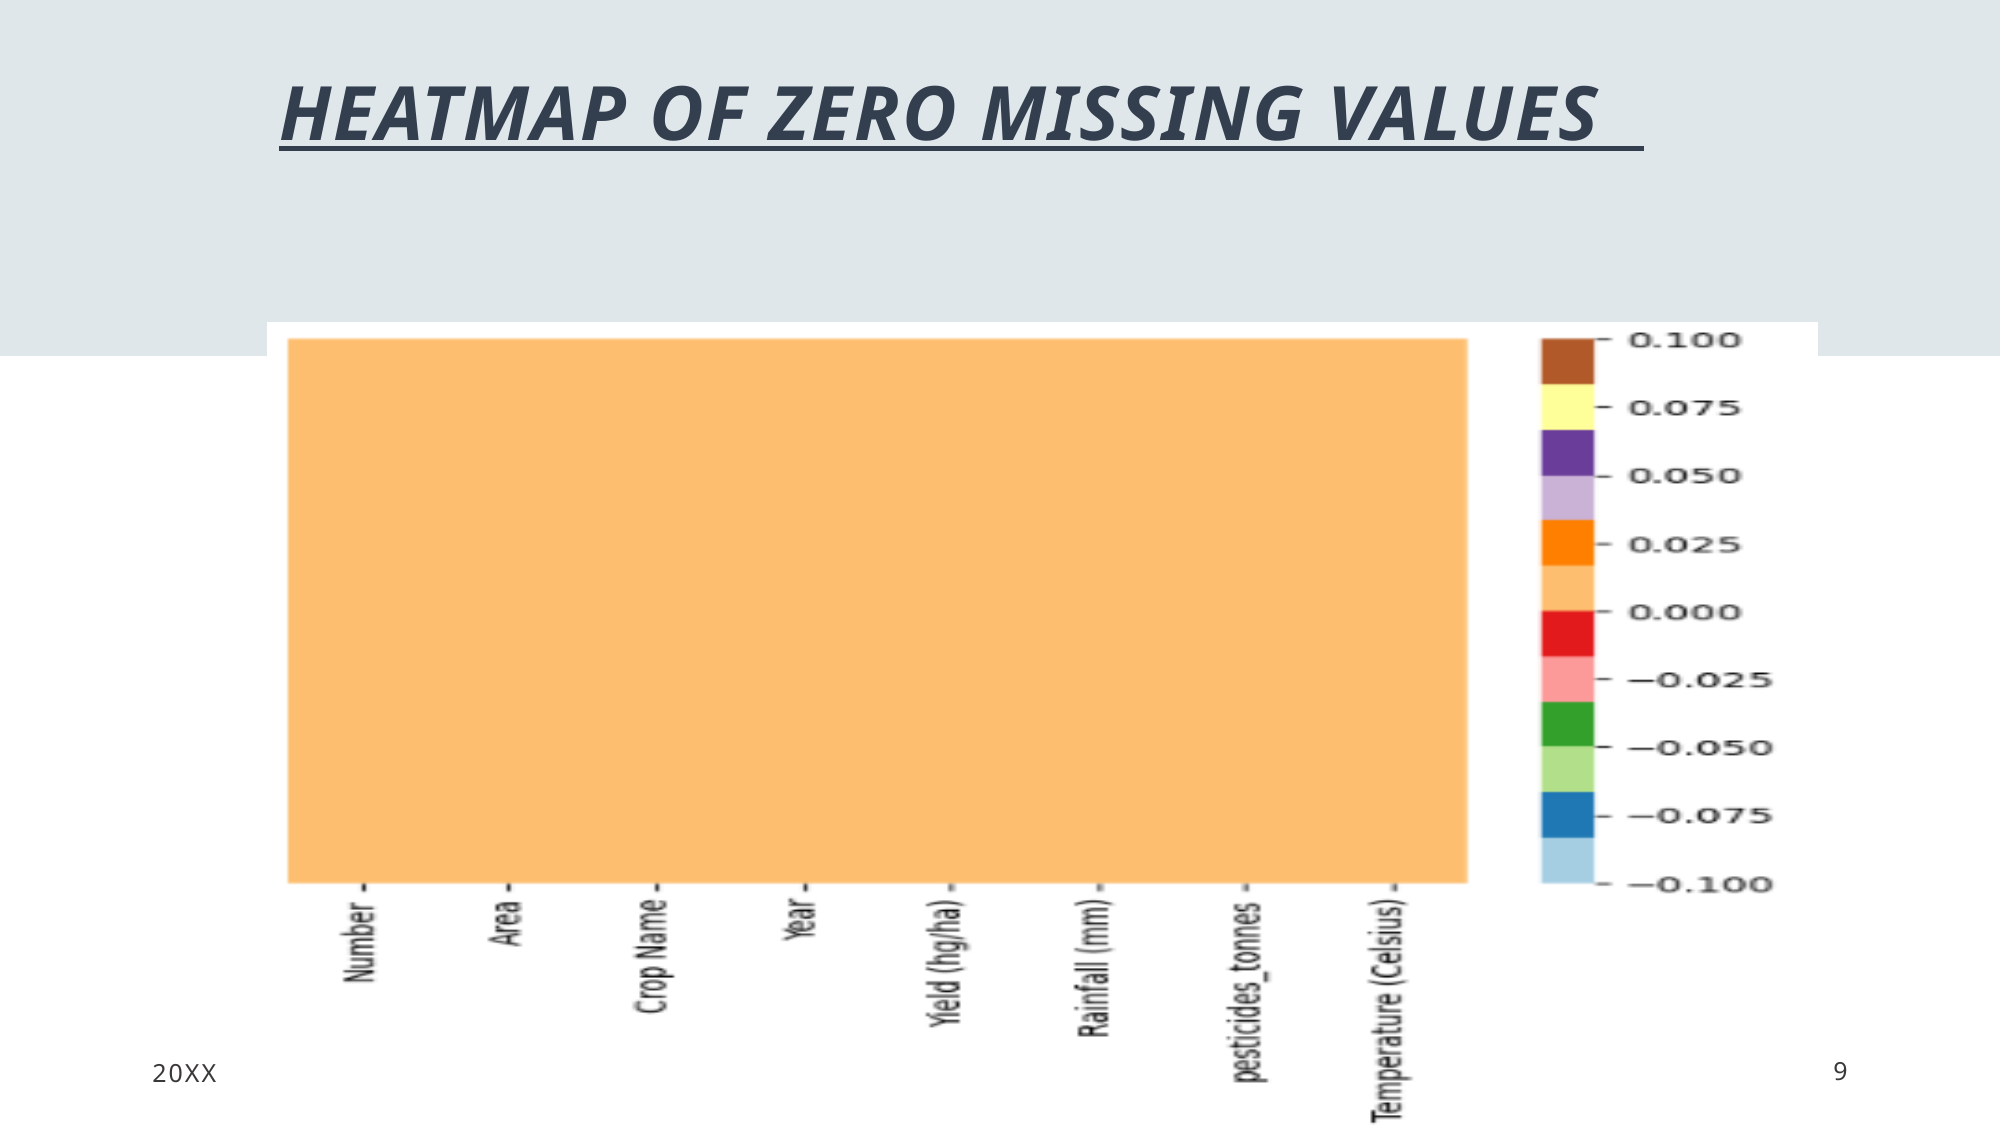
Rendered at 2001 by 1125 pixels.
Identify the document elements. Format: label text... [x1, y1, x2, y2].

title Heatmap of ZERO missing values [85, 0, 1838, 164]
slide_number 20XX [137, 1042, 267, 1103]
slide_number 9 [1818, 1042, 1863, 1103]
picture [267, 322, 1818, 1125]
